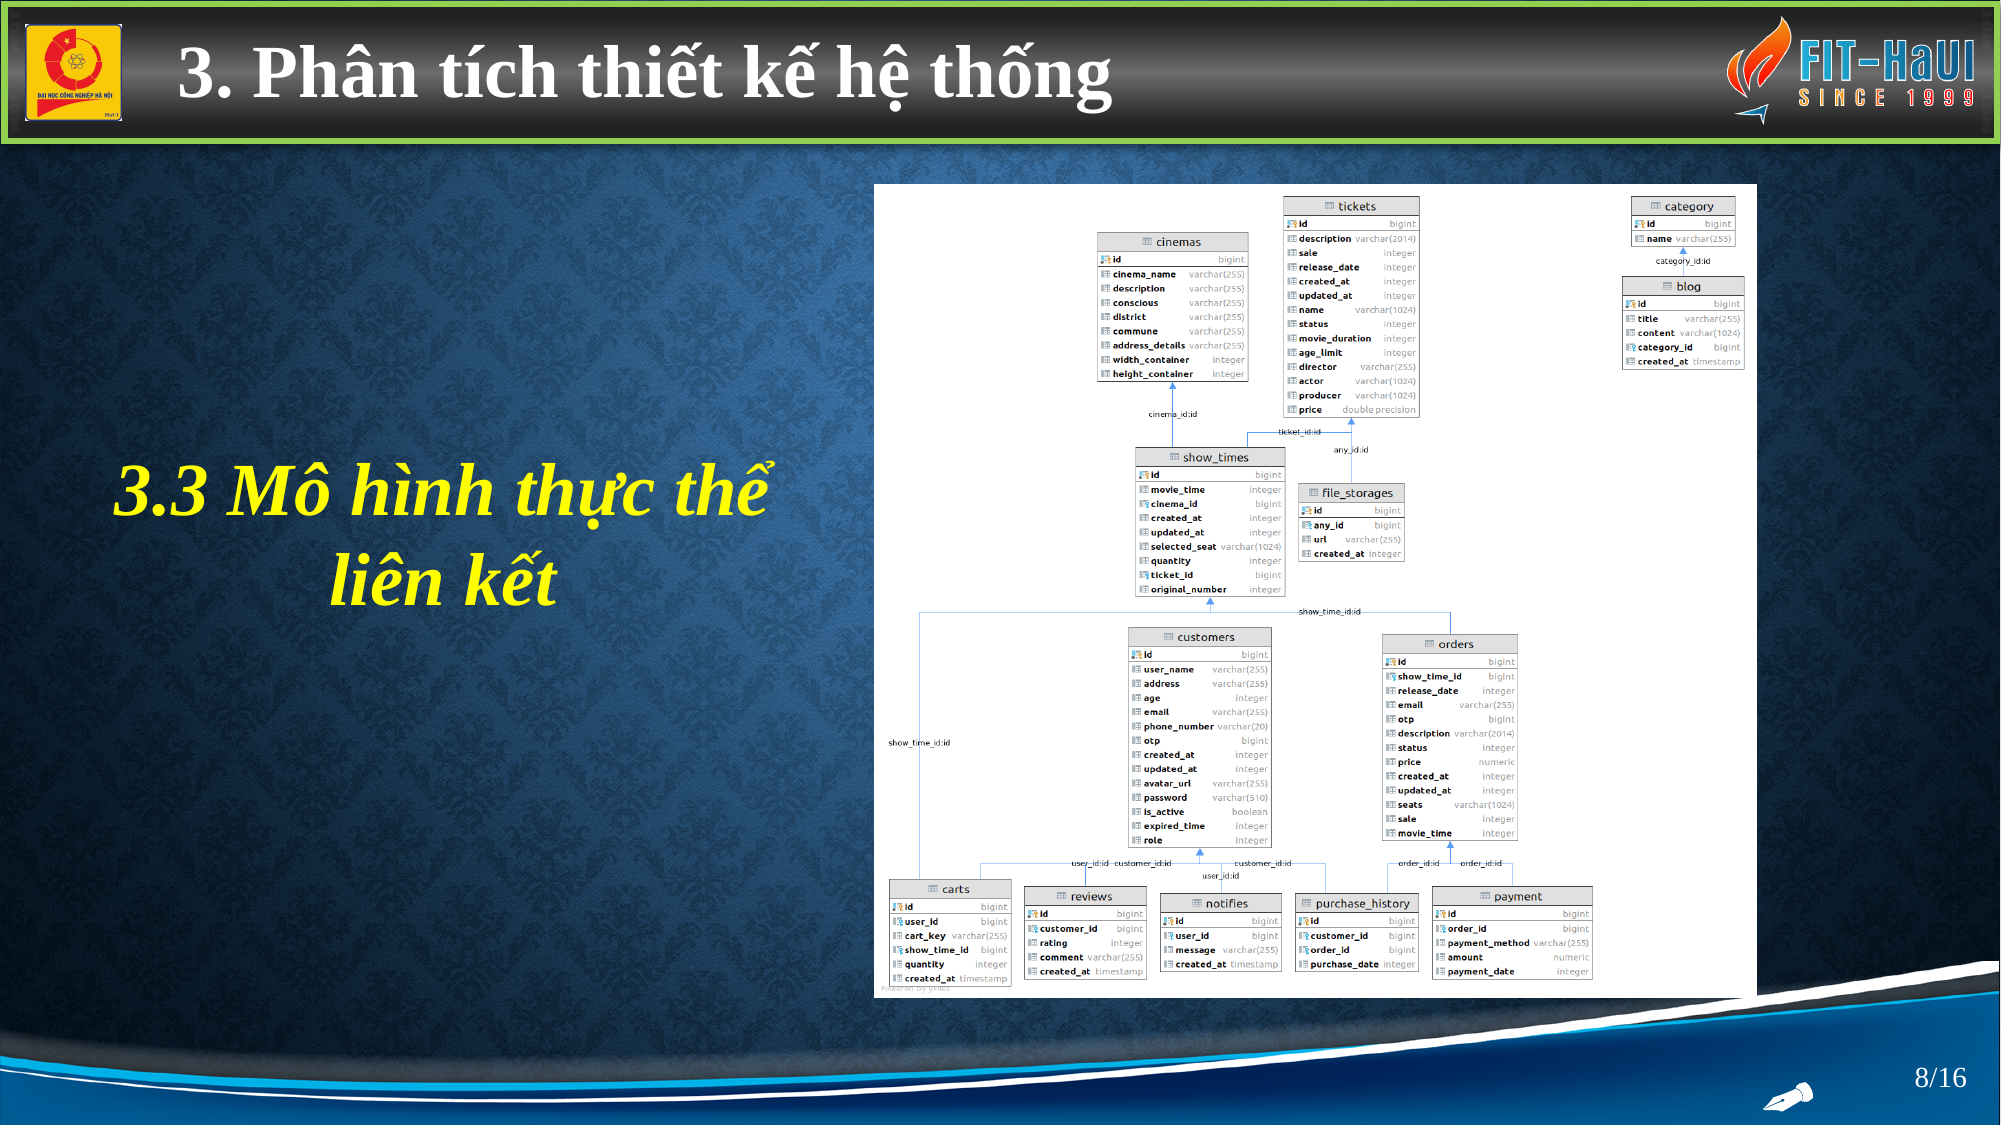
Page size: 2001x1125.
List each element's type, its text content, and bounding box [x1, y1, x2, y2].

text_box 3.3 Mô hình thực thể liên kết [90, 432, 796, 628]
picture [0, 0, 2001, 1125]
text_box 3. Phân tích thiết kế hệ thống [162, 15, 1707, 121]
slide_number /16 [1858, 1046, 1983, 1106]
